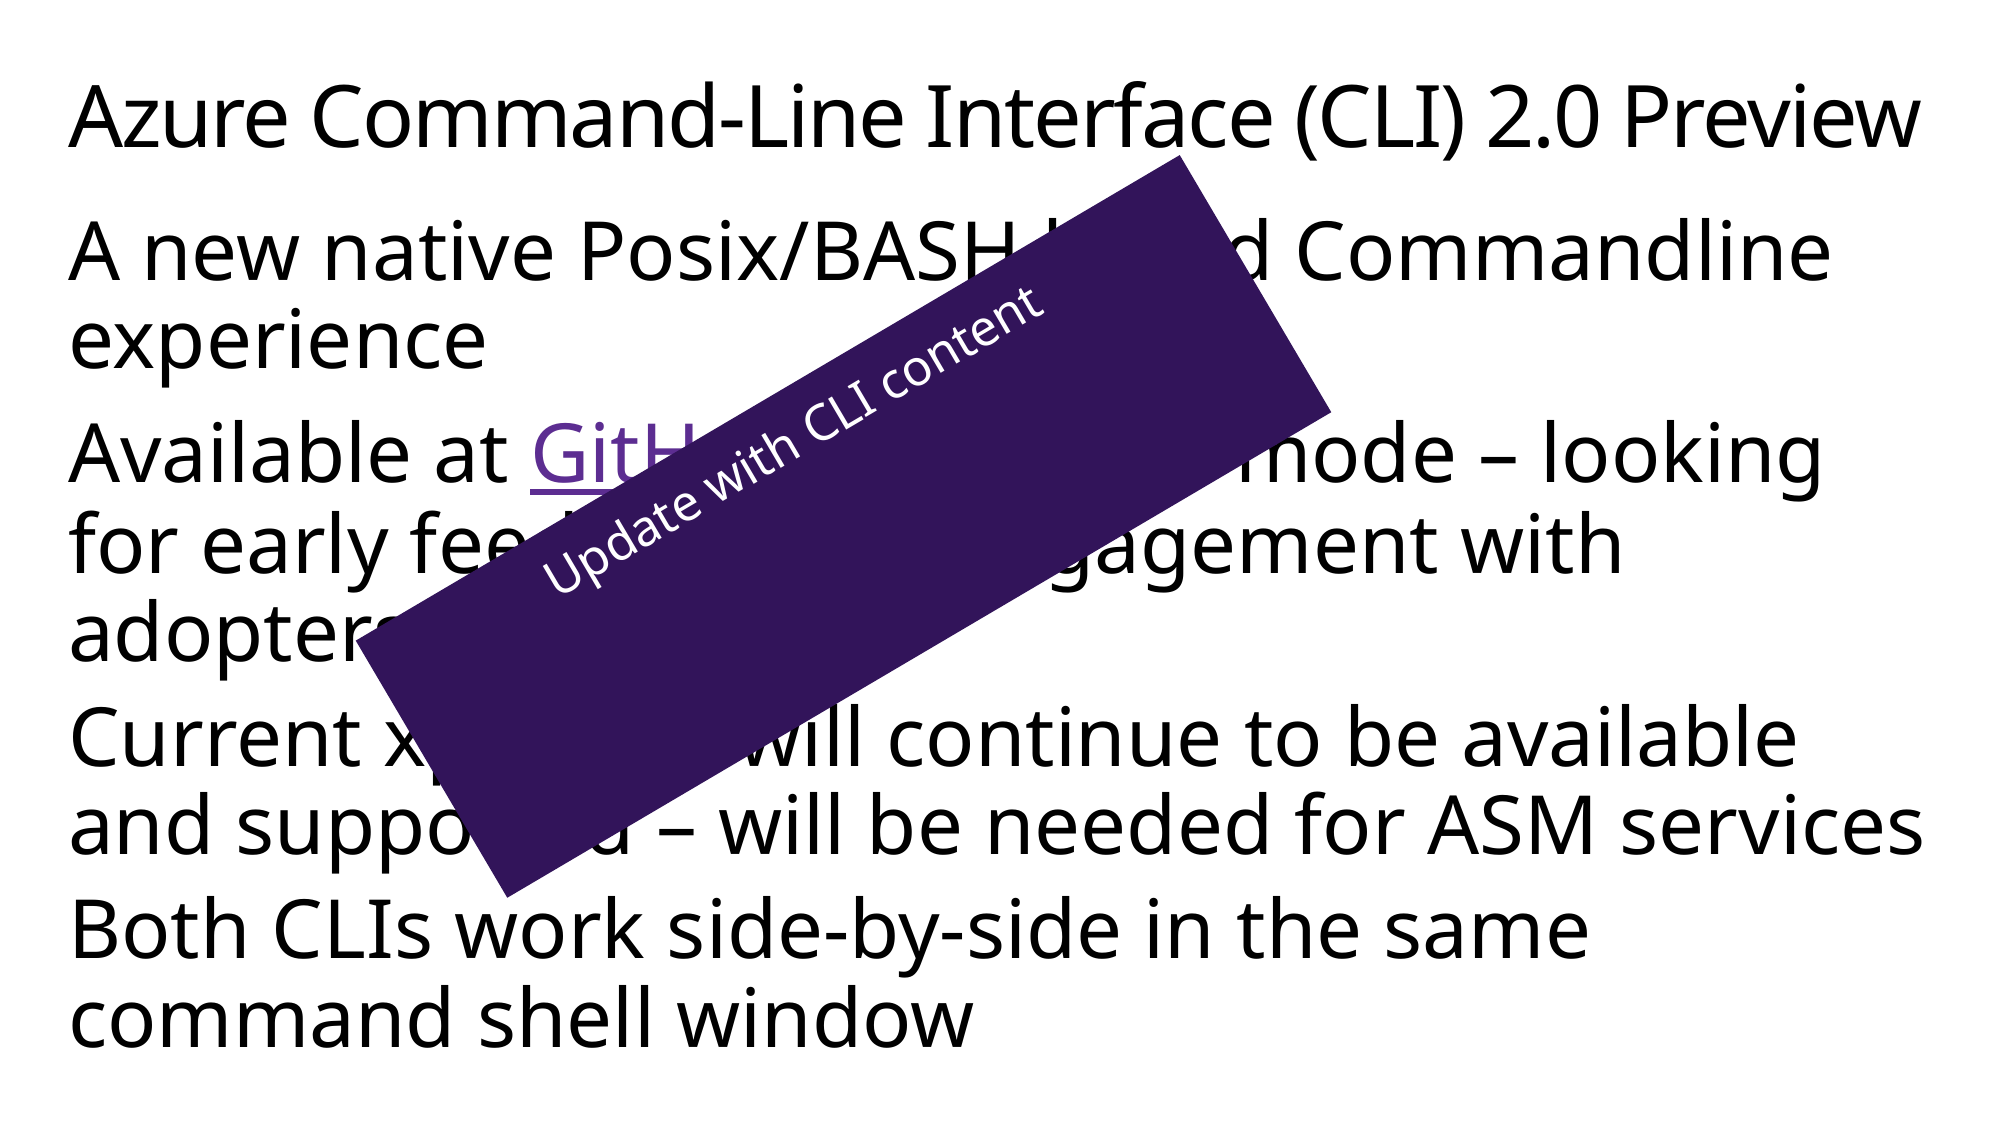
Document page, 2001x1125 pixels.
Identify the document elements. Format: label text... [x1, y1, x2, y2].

list A new native Posix/BASH based Commandline experience Available at GitHub in preview mode – looking for early feedback and engagement with adopters Current xplat CLI will continue to be available and supported – will be needed for ASM services Both CLIs work side-by-side in the same command shell window [1150, 195, 1956, 521]
text_box Update with CLI content [355, 154, 1332, 899]
list A new native Posix/BASH based Commandline experience Available at GitHub in preview mode – looking for early feedback and engagement with adopters Current xplat CLI will continue to be available and supported – will be needed for ASM services Both CLIs work side-by-side in the same command shell window [44, 195, 1108, 521]
title Azure Command-Line Interface (CLI) 2.0 Preview [44, 47, 1957, 196]
